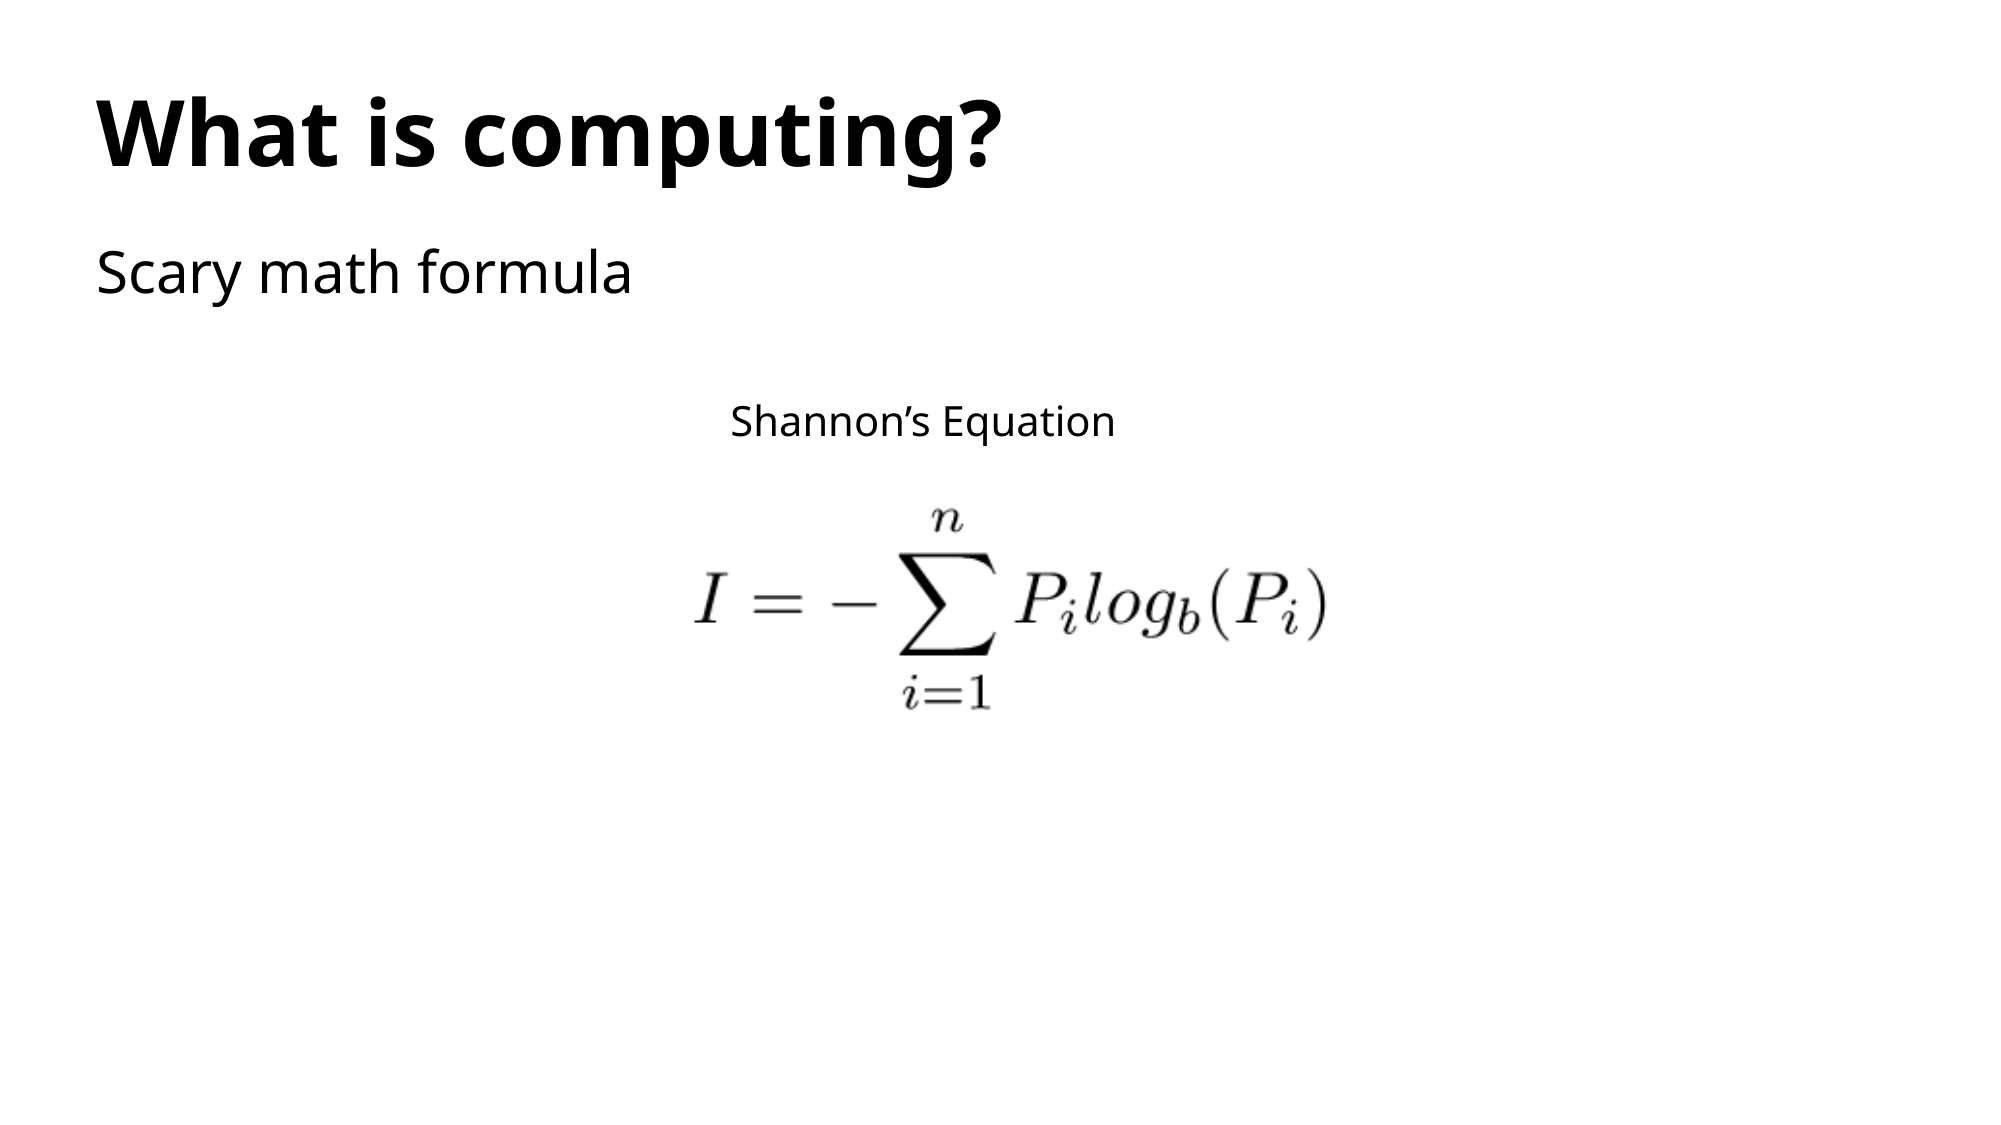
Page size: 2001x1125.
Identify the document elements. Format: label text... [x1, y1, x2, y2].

picture [643, 499, 1406, 745]
title What is computing? [96, 75, 1904, 235]
list Scary math formula Shannon’s Equation [96, 235, 1904, 873]
